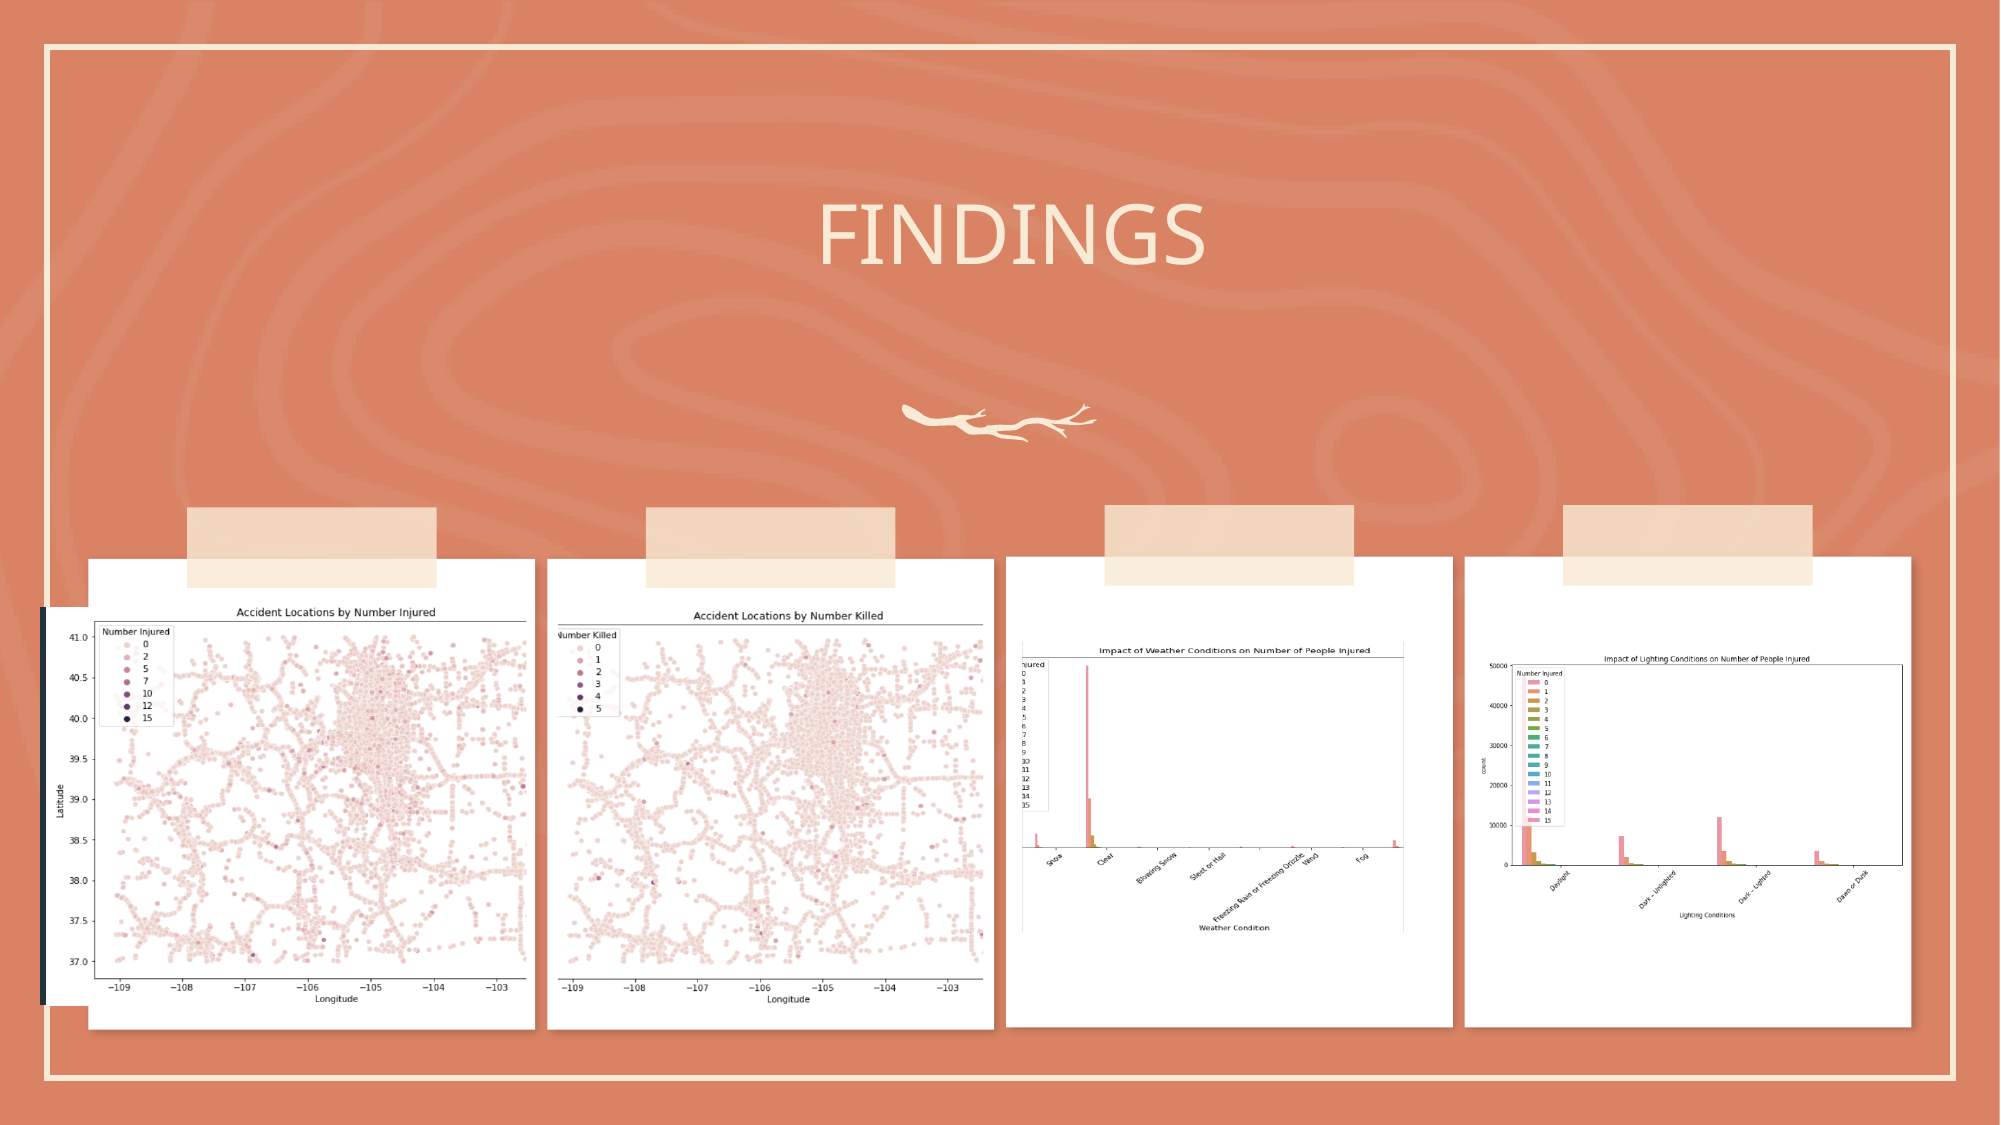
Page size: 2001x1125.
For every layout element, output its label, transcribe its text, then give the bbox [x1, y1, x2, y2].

picture [1022, 641, 1404, 933]
picture [1474, 648, 1909, 925]
title Findings [695, 192, 1328, 290]
picture [39, 606, 527, 1006]
picture [558, 606, 984, 1004]
